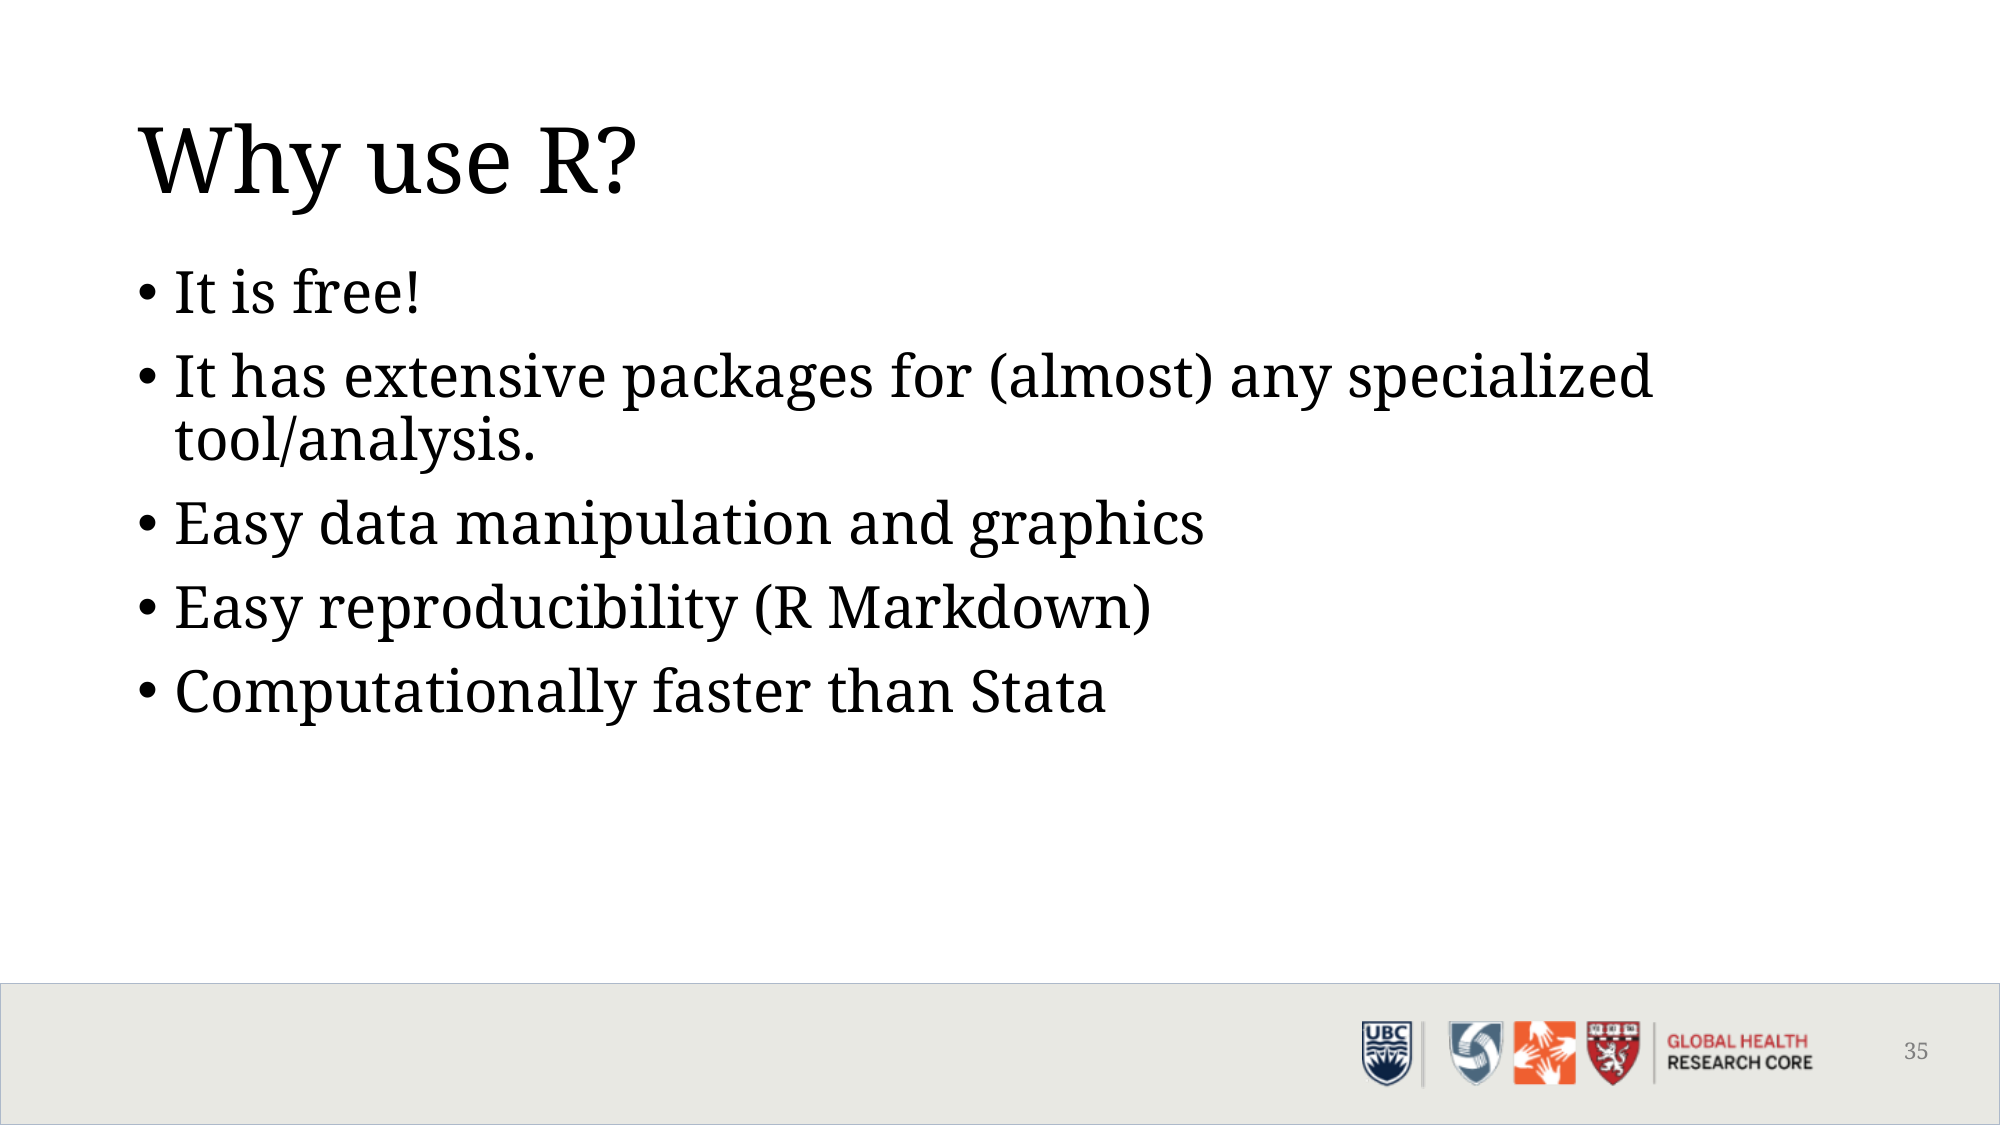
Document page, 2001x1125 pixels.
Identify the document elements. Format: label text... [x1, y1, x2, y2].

picture [1362, 1021, 1859, 1114]
title Why use R? [137, 59, 1863, 221]
list It is free! It has extensive packages for (almost) any specialized tool/analysis. Easy data manipulation and graphics Easy reproducibility (R Markdown) Computationally faster than Stata [137, 256, 1821, 970]
